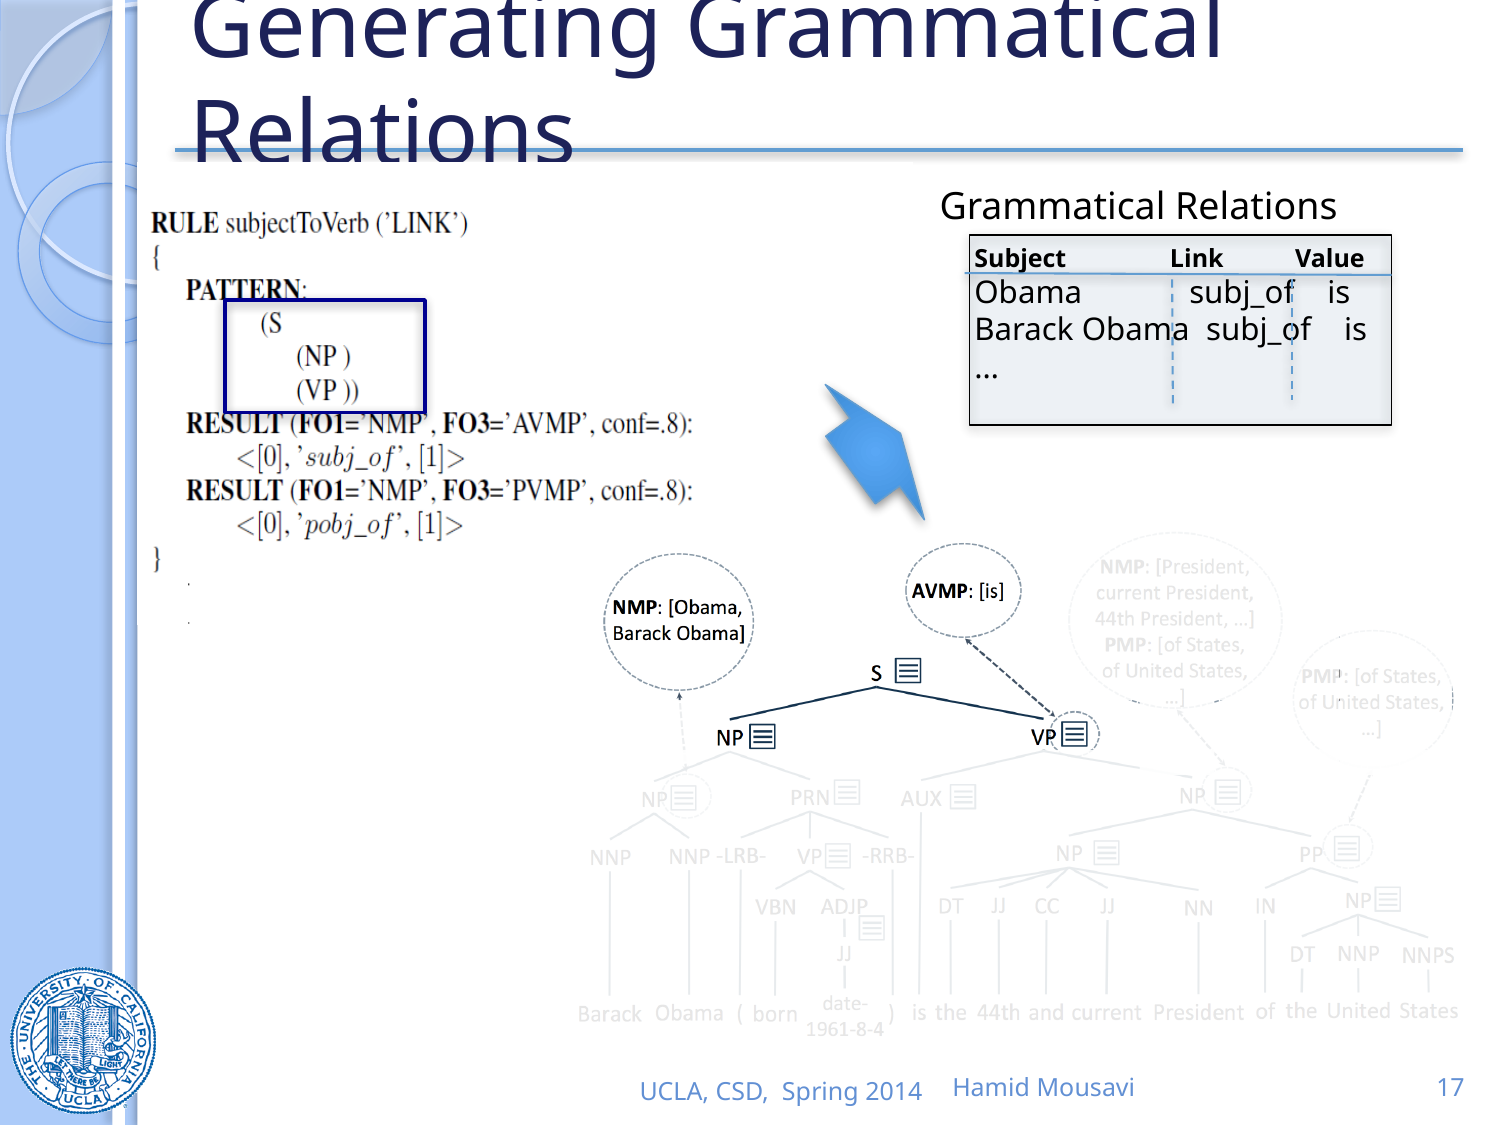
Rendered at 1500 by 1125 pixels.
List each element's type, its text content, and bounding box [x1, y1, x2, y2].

title Generating Grammatical Relations [174, 0, 1466, 150]
picture [10, 967, 156, 1114]
slide_number 17 [1413, 1034, 1488, 1113]
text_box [949, 174, 1500, 426]
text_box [137, 162, 913, 626]
footer Hamid Mousavi [937, 1049, 1413, 1113]
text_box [539, 512, 1465, 1038]
slide_number UCLA, CSD, Spring 2014 [587, 1049, 937, 1113]
